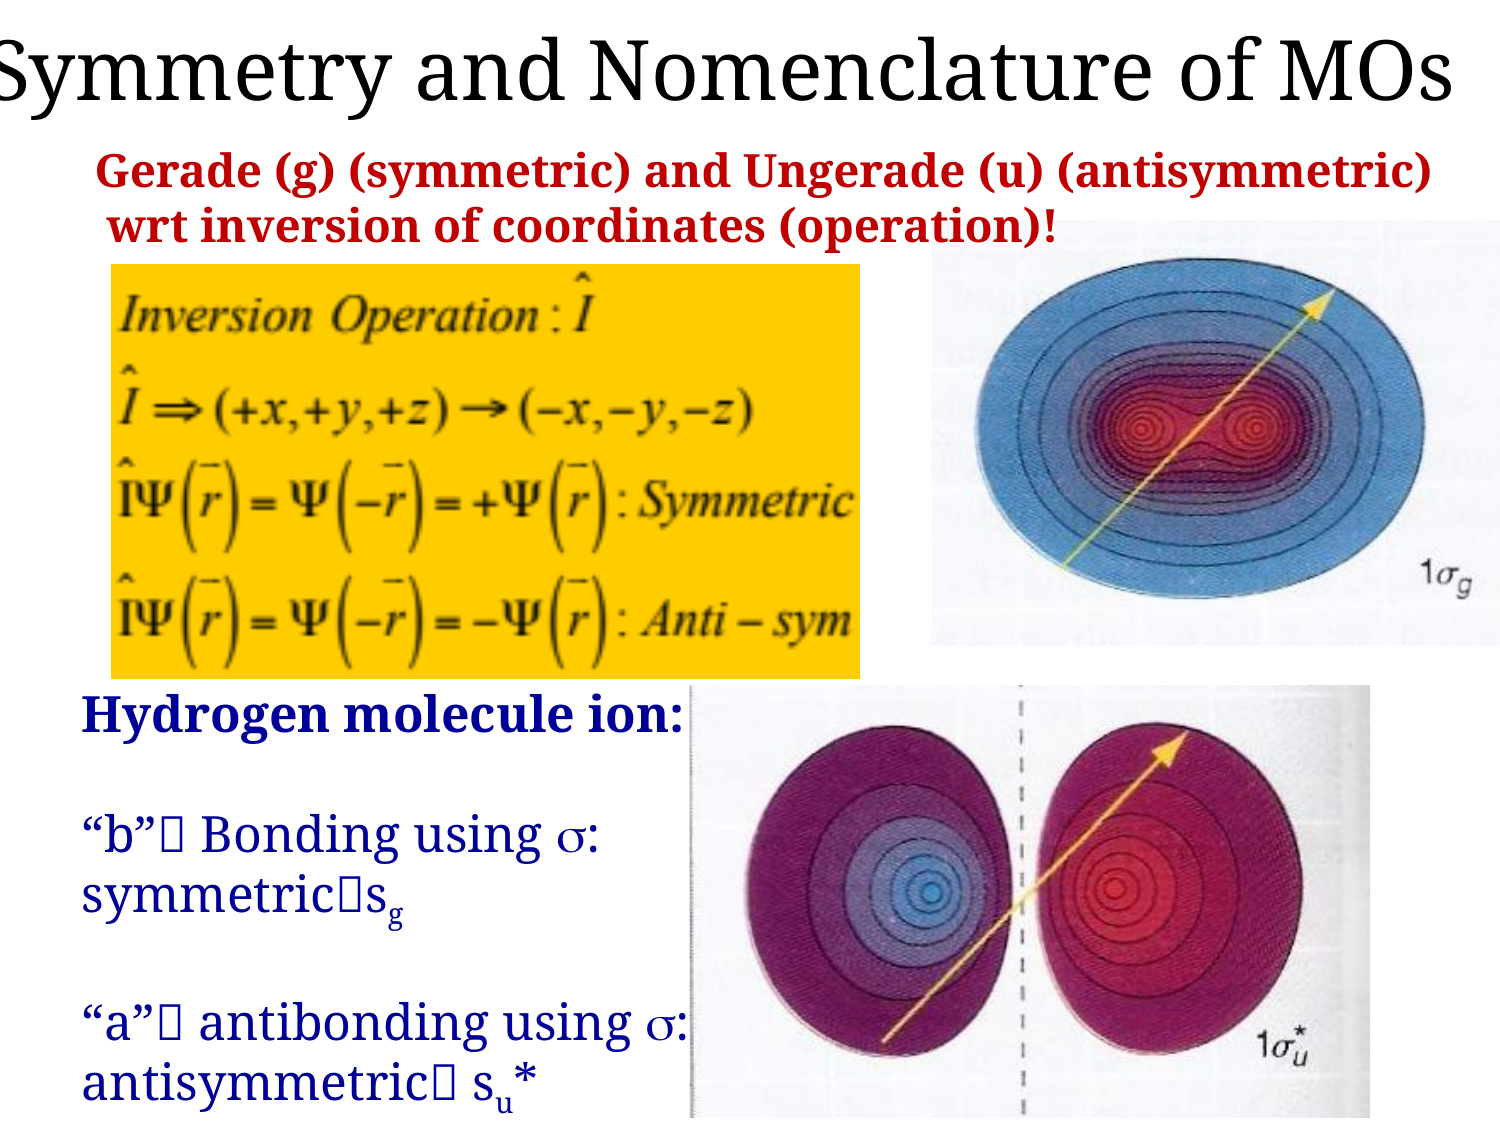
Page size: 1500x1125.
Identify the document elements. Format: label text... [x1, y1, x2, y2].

picture [689, 685, 1371, 1118]
text_box Hydrogen molecule ion: “b” Bonding using s: symmetricsg “a” antibonding using s: antisymmetric su* [67, 675, 687, 1125]
picture [931, 219, 1500, 647]
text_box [110, 263, 861, 680]
text_box Symmetry and Nomenclature of MOs [0, 10, 1471, 125]
text_box Gerade (g) (symmetric) and Ungerade (u) (antisymmetric) wrt inversion of coordinates (operation)! [79, 133, 1449, 259]
